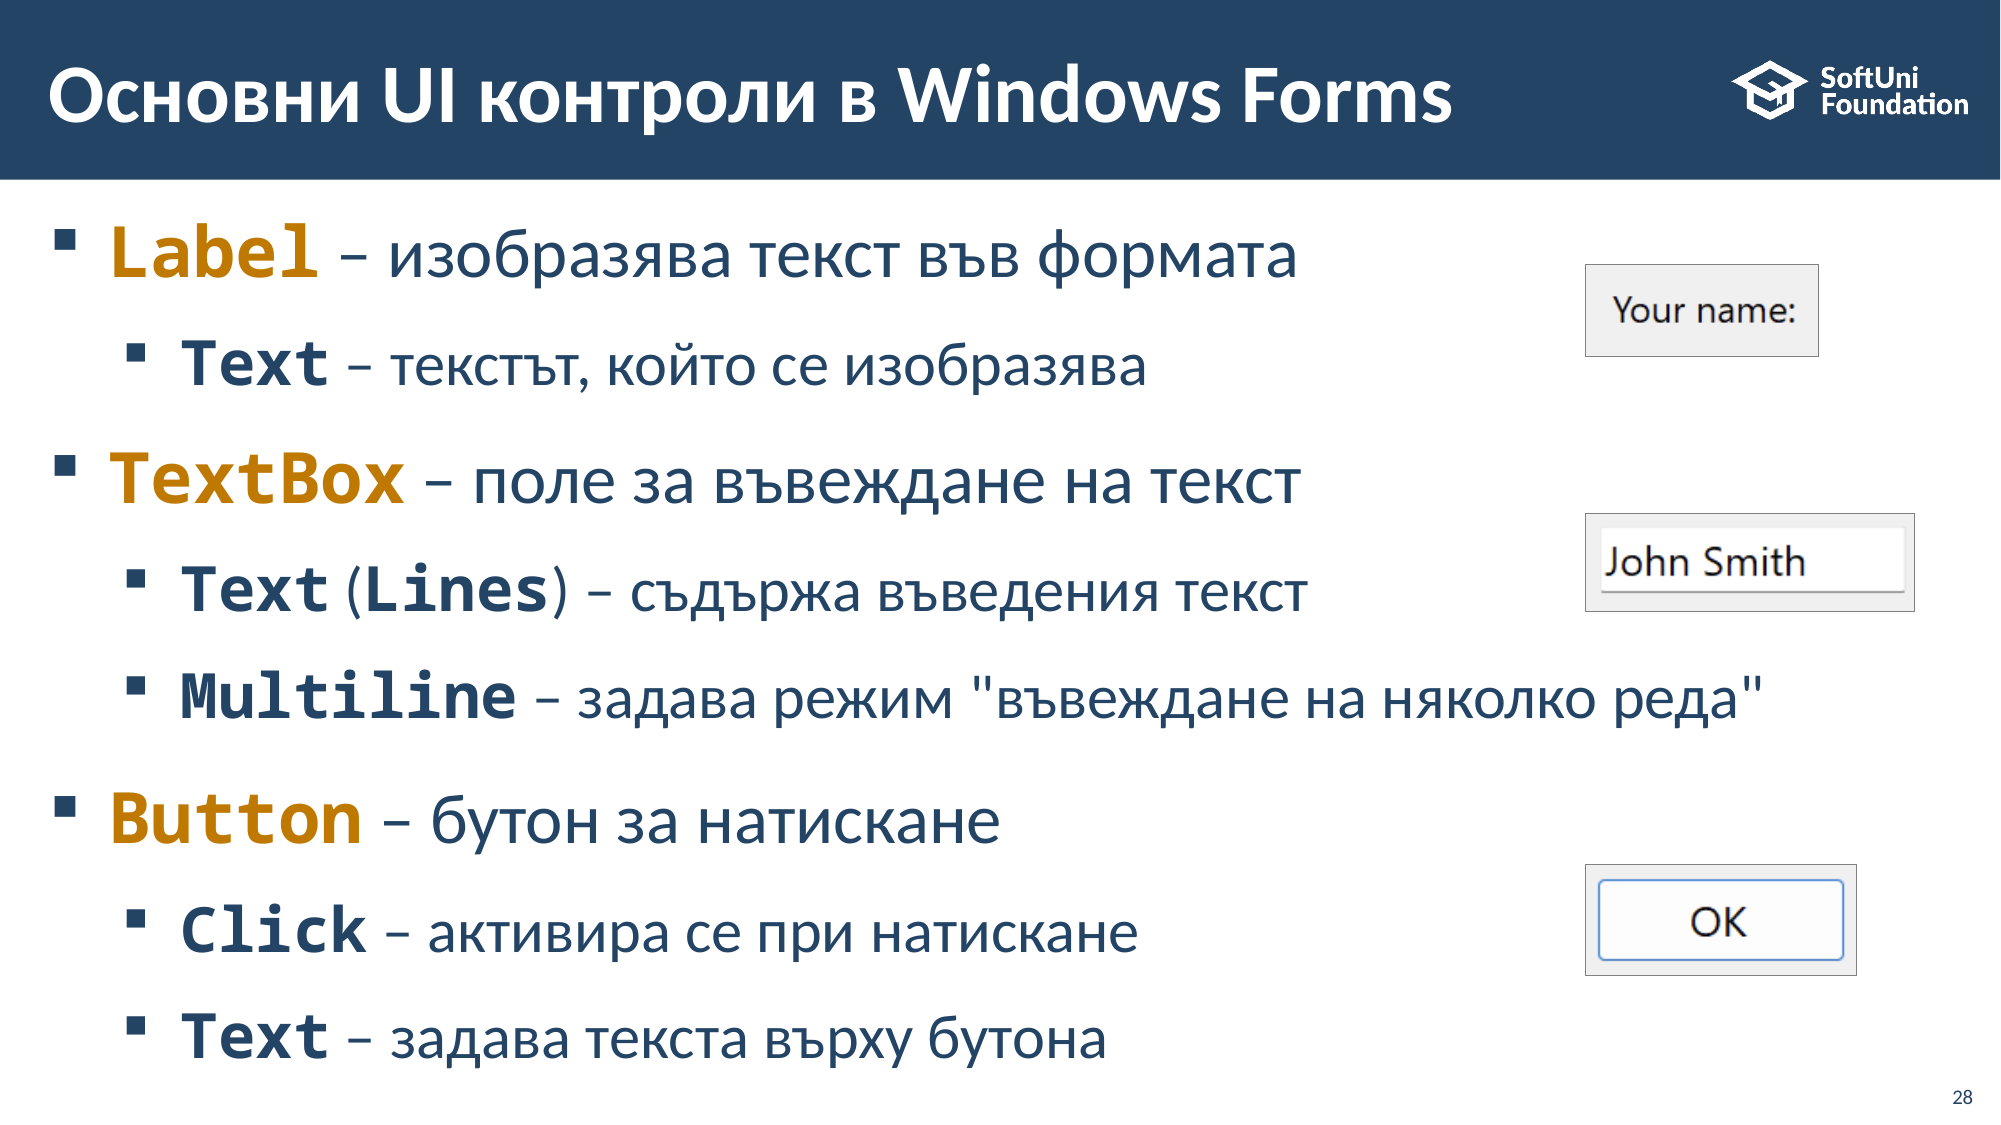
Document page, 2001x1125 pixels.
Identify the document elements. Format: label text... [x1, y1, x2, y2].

slide_number 28 [1927, 1067, 1989, 1117]
list Label – изобразява текст във формата Text – текстът, който се изобразява TextBox – поле за въвеждане на текст Text (Lines) – съдържа въведения текст Multiline – задава режим "въвеждане на няколко реда" Button – бутон за натискане Click – активира се при натискане Text – задава текста върху бутона [31, 196, 1970, 1104]
title Основни UI контроли в Windows Forms [31, 16, 1716, 162]
picture [1584, 264, 1819, 357]
picture [1584, 513, 1915, 612]
picture [1584, 864, 1858, 976]
picture [1731, 60, 1968, 120]
